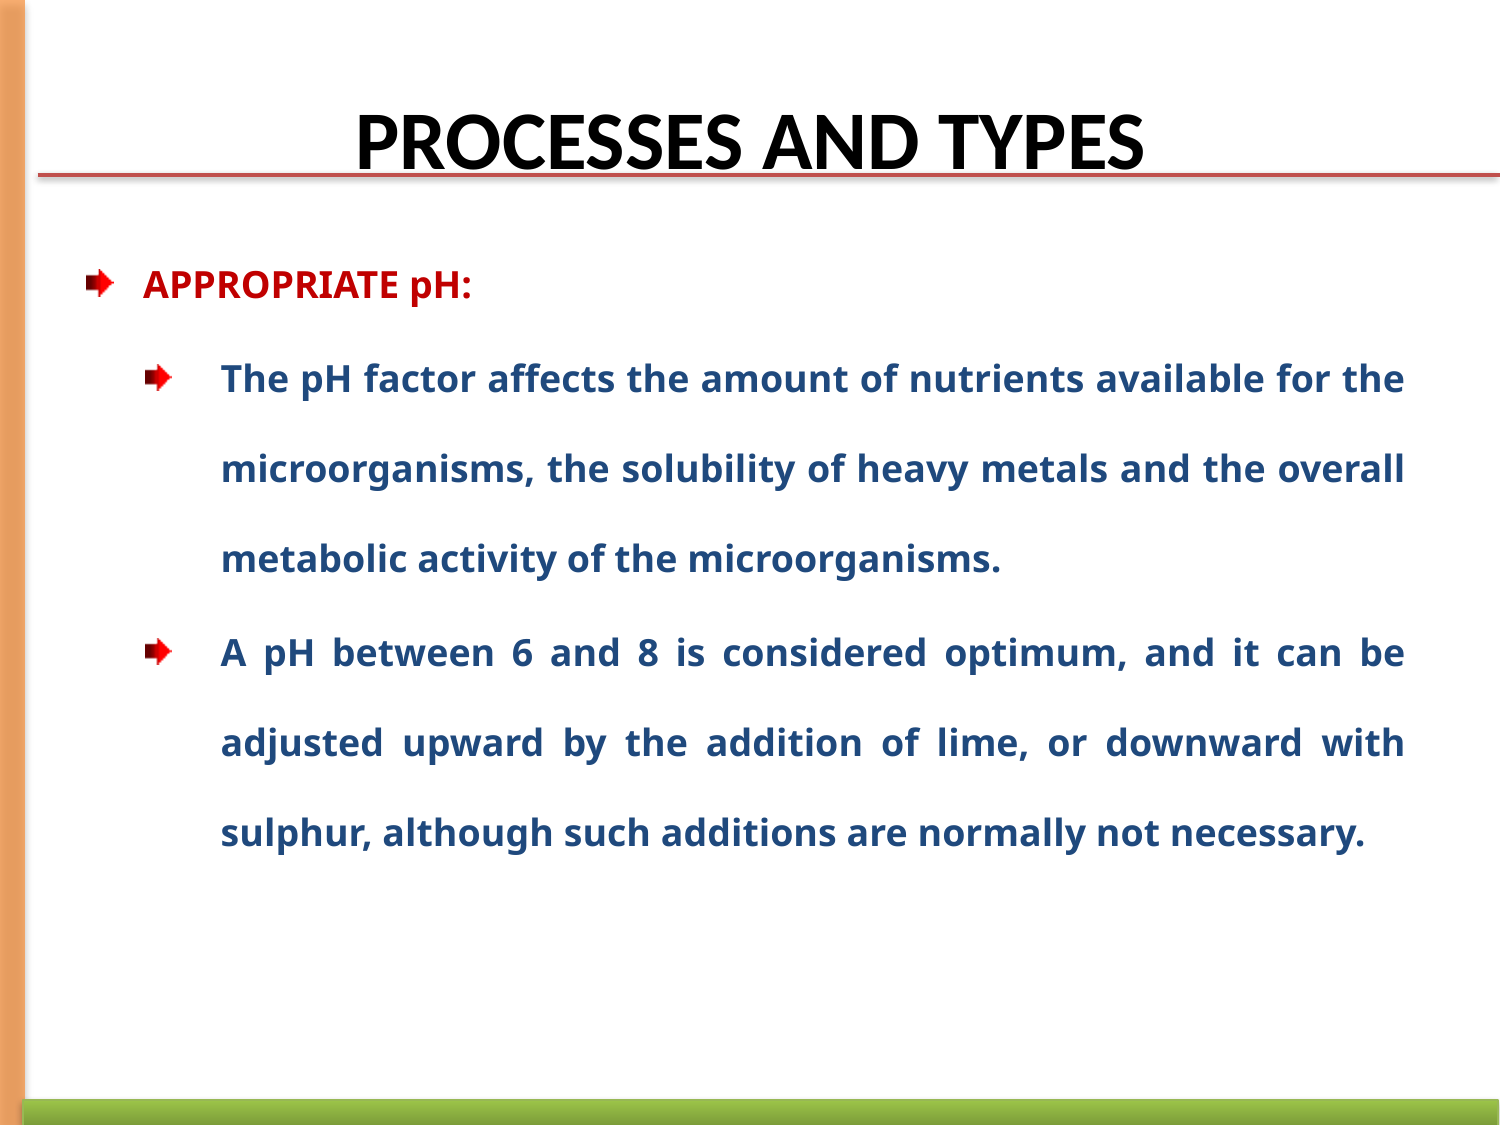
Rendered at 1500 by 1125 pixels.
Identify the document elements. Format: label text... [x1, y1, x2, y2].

picture [145, 638, 172, 665]
picture [86, 269, 114, 297]
list APPROPRIATE pH: The pH factor affects the amount of nutrients available for the microorganisms, the solubility of heavy metals and the overall metabolic activity of the microorganisms. A pH between 6 and 8 is considered optimum, and it can be adjusted upward by the addition of lime, or downward with sulphur, although such additions are normally not necessary. [71, 208, 1422, 951]
title PROCESSES AND TYPES [77, 41, 1425, 231]
picture [145, 364, 172, 391]
